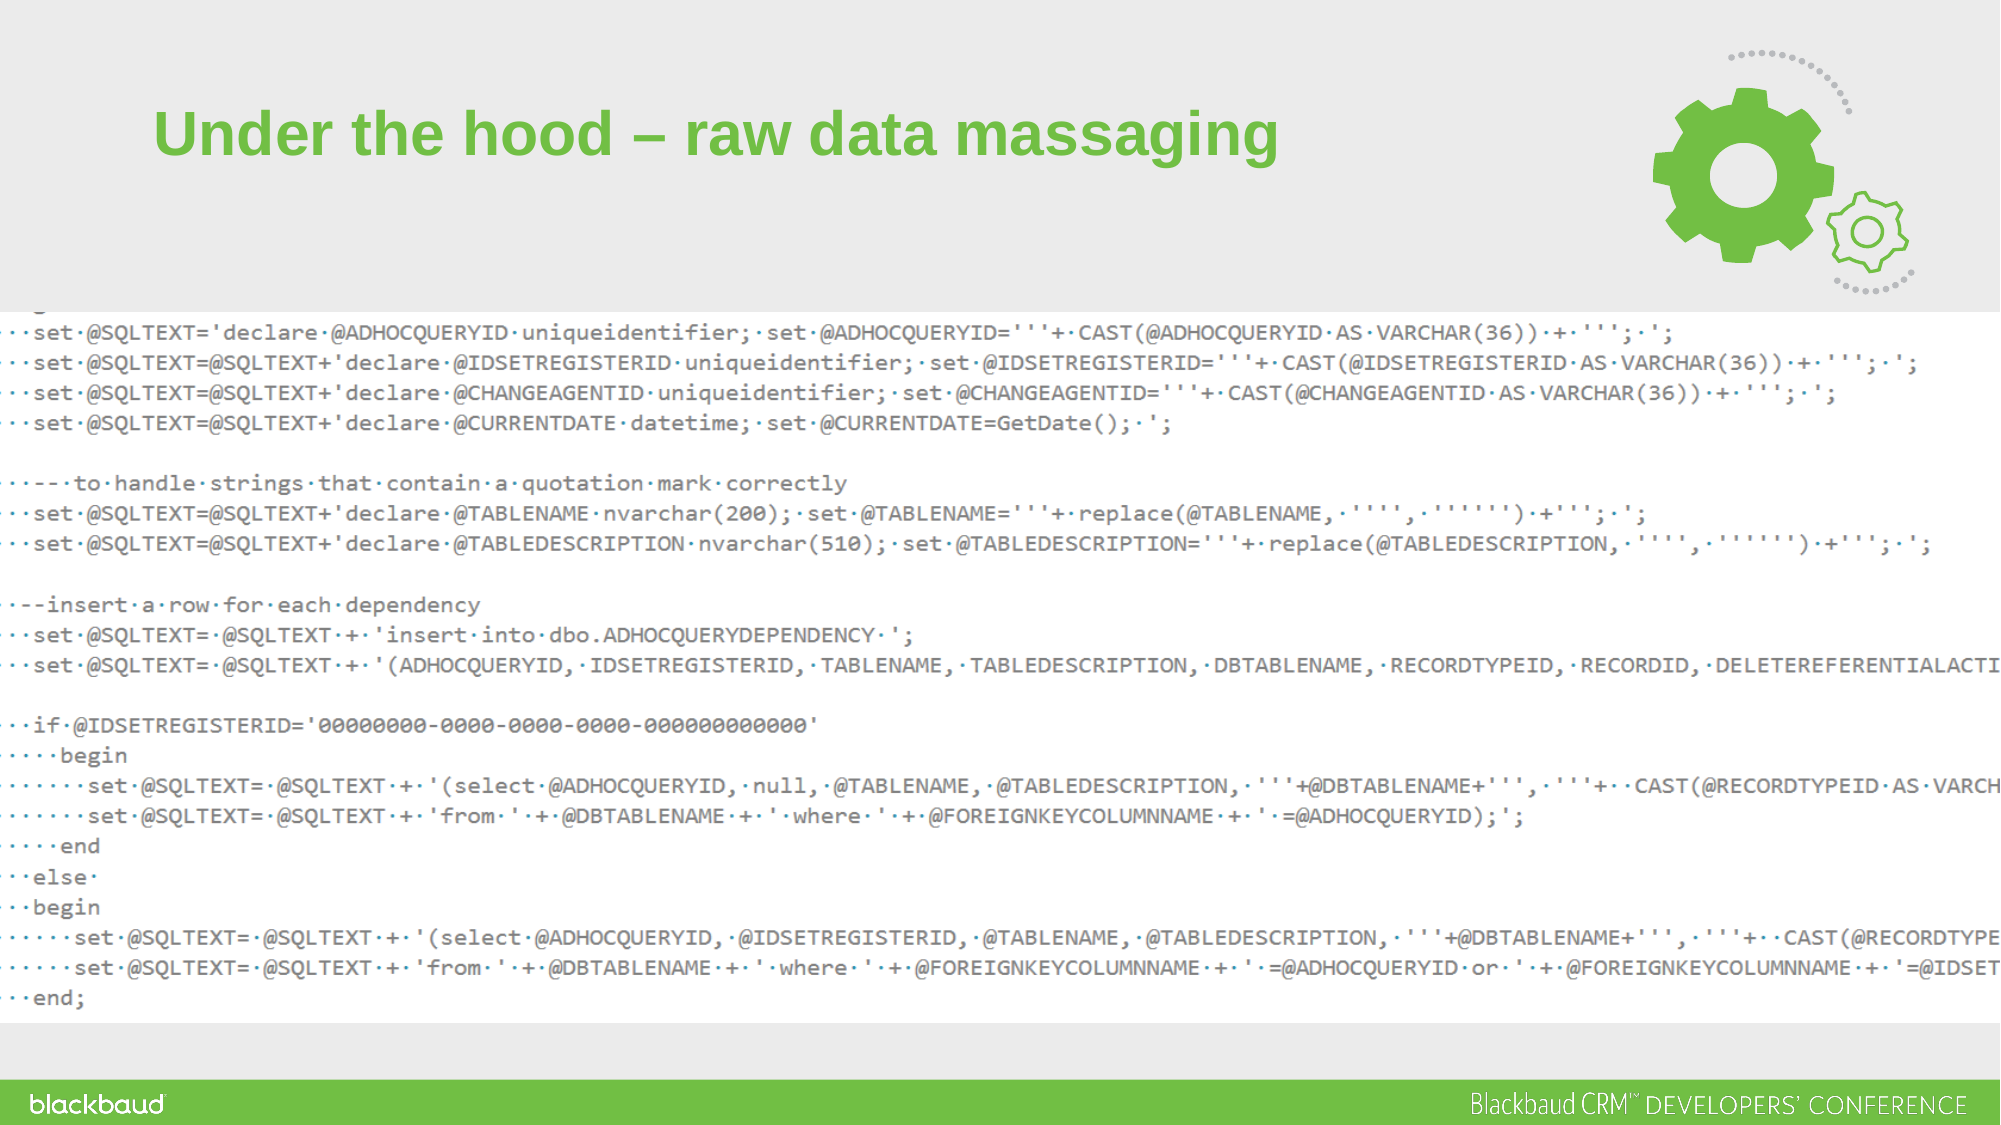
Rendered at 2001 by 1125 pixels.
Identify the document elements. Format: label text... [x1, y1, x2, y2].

picture [25, 1088, 169, 1119]
picture [1468, 1088, 1970, 1118]
picture [0, 312, 2000, 1023]
list Under the hood – raw data massaging [138, 85, 1647, 262]
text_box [1652, 49, 1915, 295]
